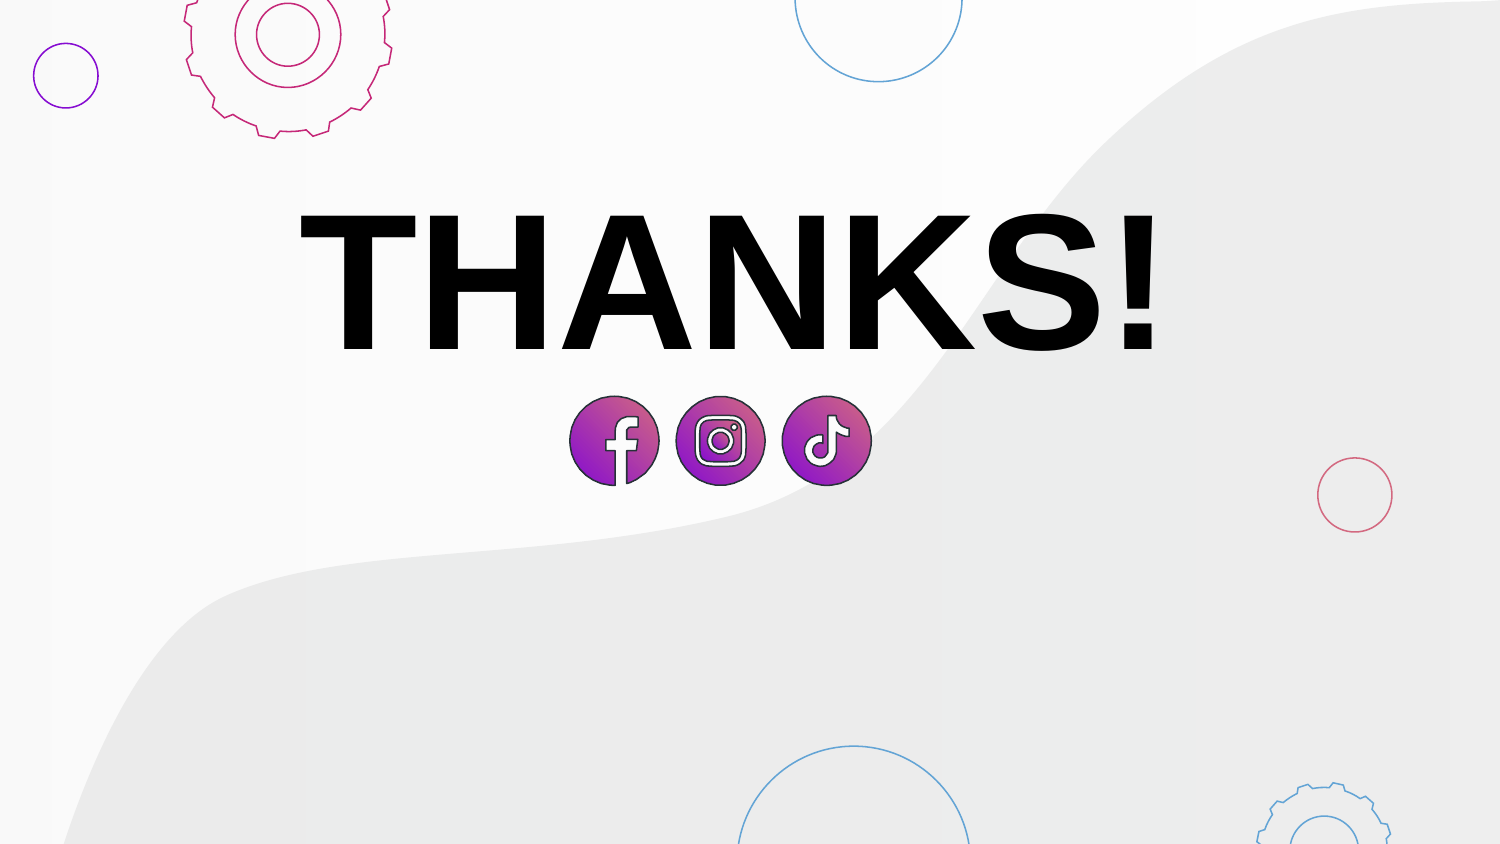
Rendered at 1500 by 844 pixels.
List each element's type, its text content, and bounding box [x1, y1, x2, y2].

title THANKS! [272, 272, 1200, 572]
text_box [569, 395, 872, 486]
